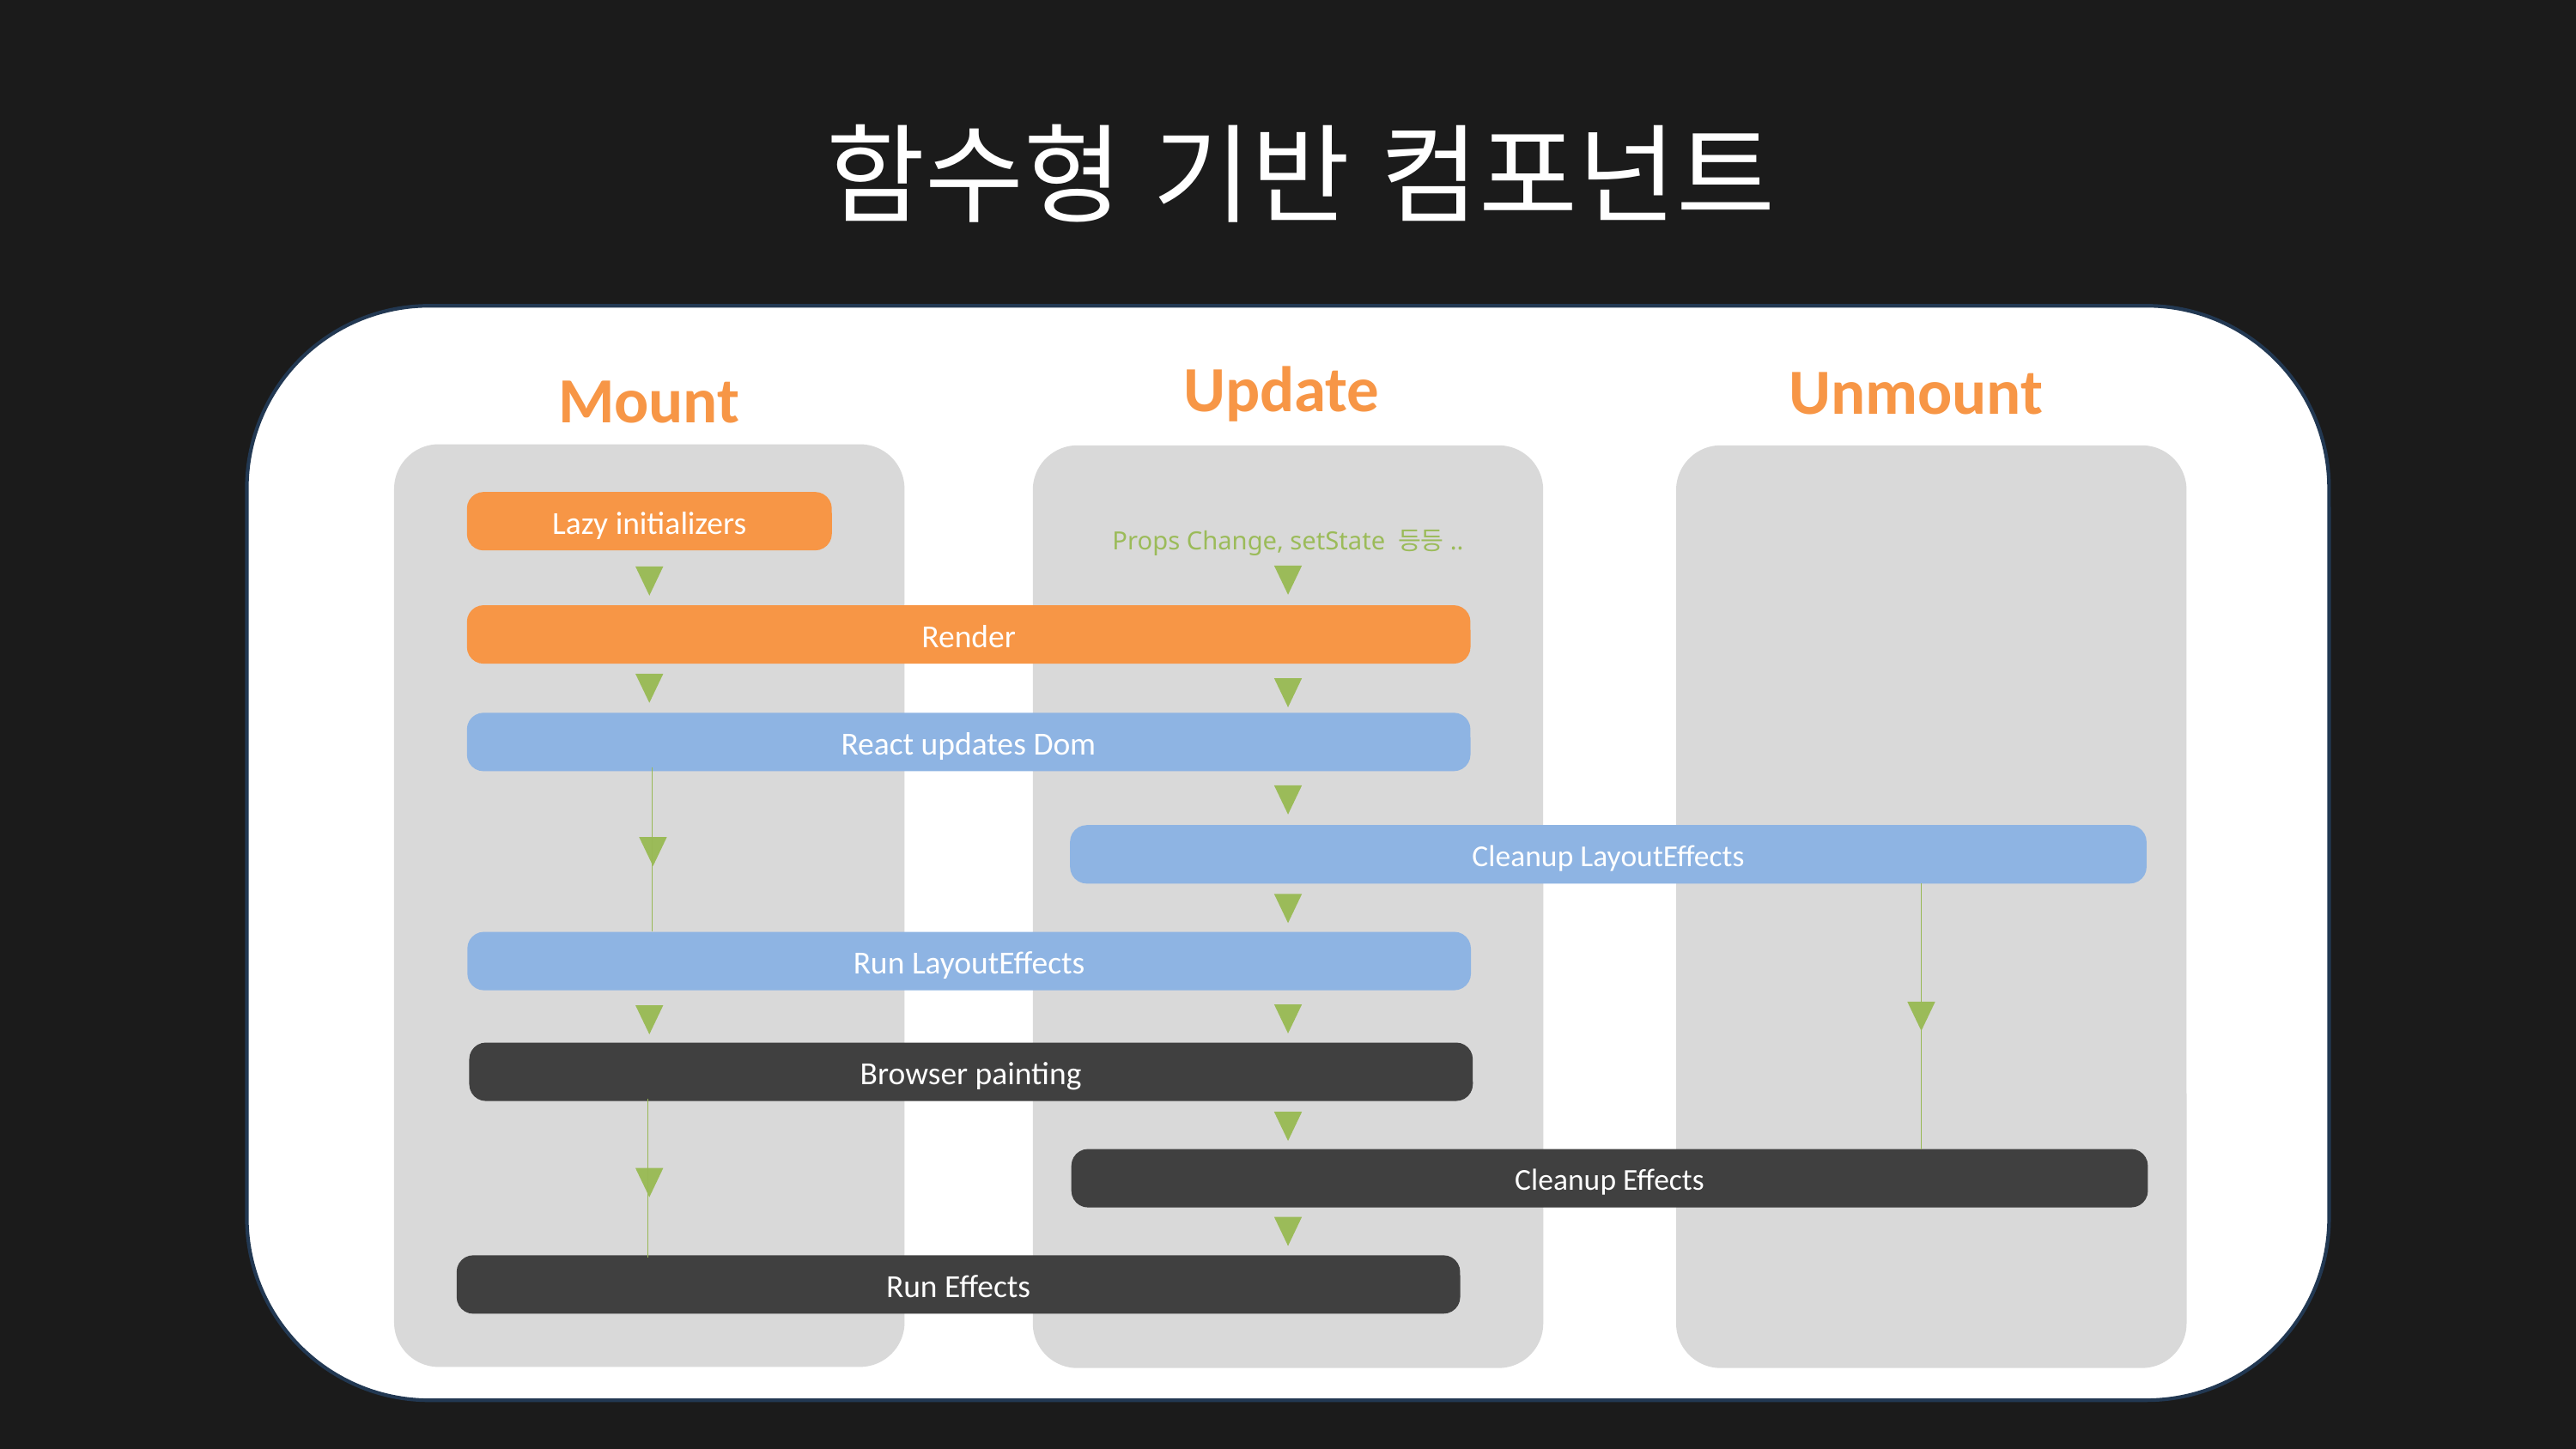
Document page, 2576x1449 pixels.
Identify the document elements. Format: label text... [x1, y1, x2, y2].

text_box [1924, 999, 1937, 1029]
text_box [1905, 999, 1917, 1028]
text_box Browser painting [467, 1040, 1475, 1103]
text_box Cleanup LayoutEffects [1068, 823, 2149, 886]
text_box [656, 834, 669, 864]
text_box [637, 834, 648, 861]
text_box Update [1183, 274, 1393, 425]
text_box [634, 1003, 665, 1036]
text_box Unmount [1789, 276, 2075, 427]
text_box Mount [557, 285, 741, 436]
text_box [634, 671, 665, 705]
text_box [1674, 443, 2189, 1370]
text_box [245, 304, 2331, 1403]
text_box [1272, 676, 1304, 710]
text_box Run LayoutEffects [465, 930, 1473, 992]
text_box React updates Dom [465, 711, 1473, 773]
text_box [1272, 892, 1304, 925]
text_box Props Change, setState 등등.. [979, 489, 1597, 555]
text_box [651, 1166, 665, 1198]
text_box [1272, 783, 1304, 816]
text_box [1272, 563, 1304, 597]
text_box [634, 564, 665, 597]
text_box Lazy initializers [465, 490, 834, 553]
text_box [634, 1166, 644, 1191]
text_box Cleanup Effects [1069, 1147, 2150, 1210]
text_box [1030, 443, 1546, 489]
text_box [392, 442, 907, 1369]
text_box 함수형 기반 컴포넌트 [826, 86, 1880, 237]
text_box [1272, 1002, 1304, 1035]
text_box [1272, 1215, 1304, 1248]
text_box [1030, 555, 1546, 1370]
text_box Run Effects [454, 1253, 1462, 1316]
text_box Render [465, 603, 1473, 666]
text_box [1272, 1110, 1304, 1143]
